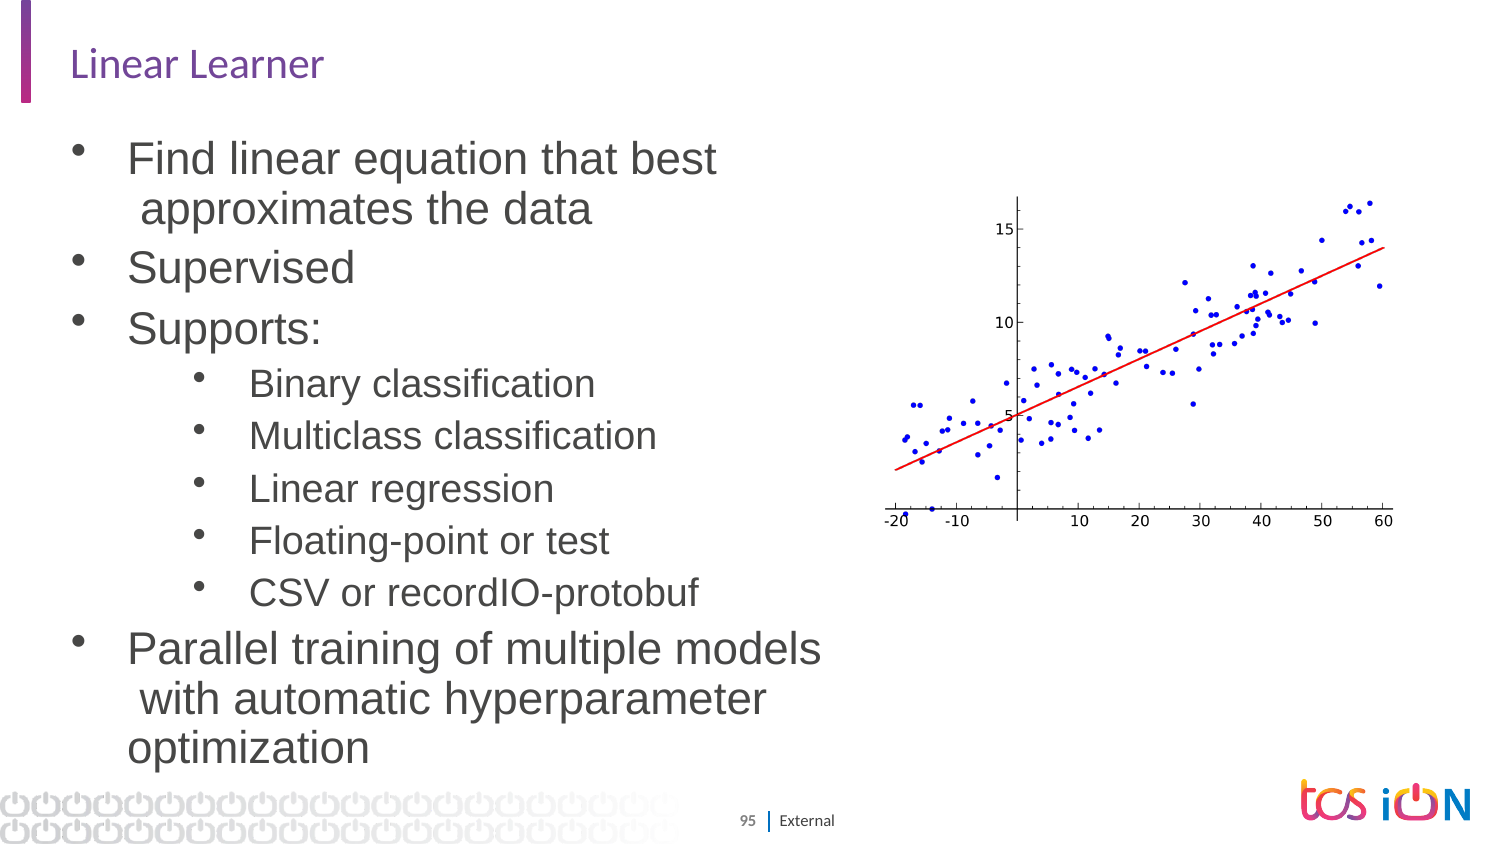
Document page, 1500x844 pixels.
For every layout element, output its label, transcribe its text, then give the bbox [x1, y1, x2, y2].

picture [0, 791, 803, 844]
text_box [873, 186, 1402, 536]
title Linear Learner [68, 0, 479, 125]
text_box Find linear equation that best approximates the data Supervised Supports: Binary classification Multiclass classification Linear regression Floating-point or test CSV or recordIO-protobuf Parallel training of multiple models with automatic hyperparameter optimization [68, 125, 828, 774]
picture [1295, 778, 1473, 827]
